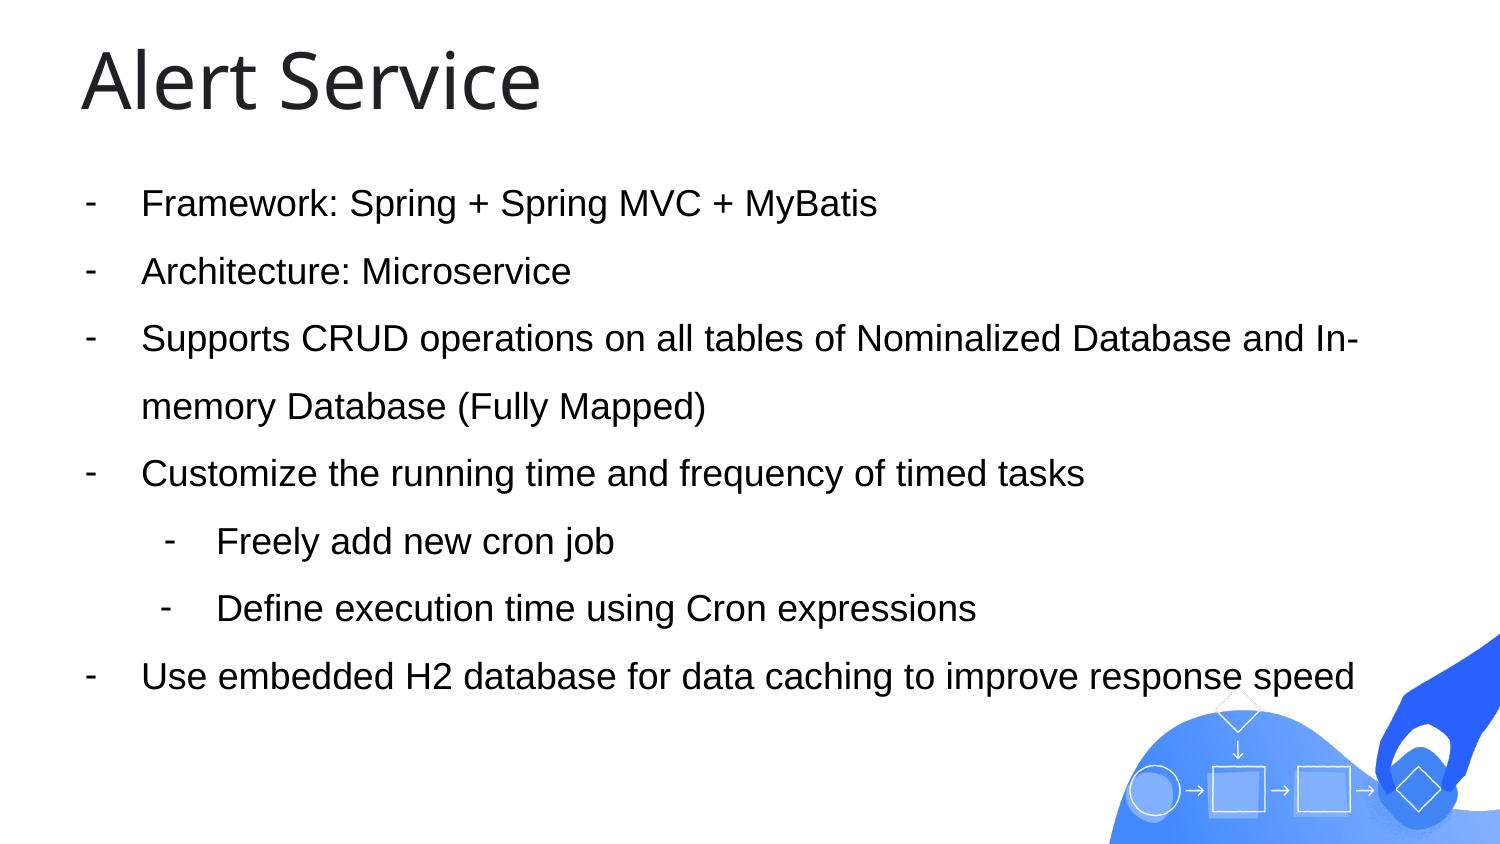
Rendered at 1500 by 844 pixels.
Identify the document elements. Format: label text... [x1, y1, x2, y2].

text_box Alert Service [66, 15, 1043, 141]
picture [1108, 629, 1500, 844]
list Framework: Spring + Spring MVC + MyBatis Architecture: Microservice Supports CRUD operations on all tables of Nominalized Database and In-memory Database (Fully Mapped) Customize the running time and frequency of timed tasks Freely add new cron job Define execution time using Cron expressions Use embedded H2 database for data caching to improve response speed [51, 141, 1449, 703]
